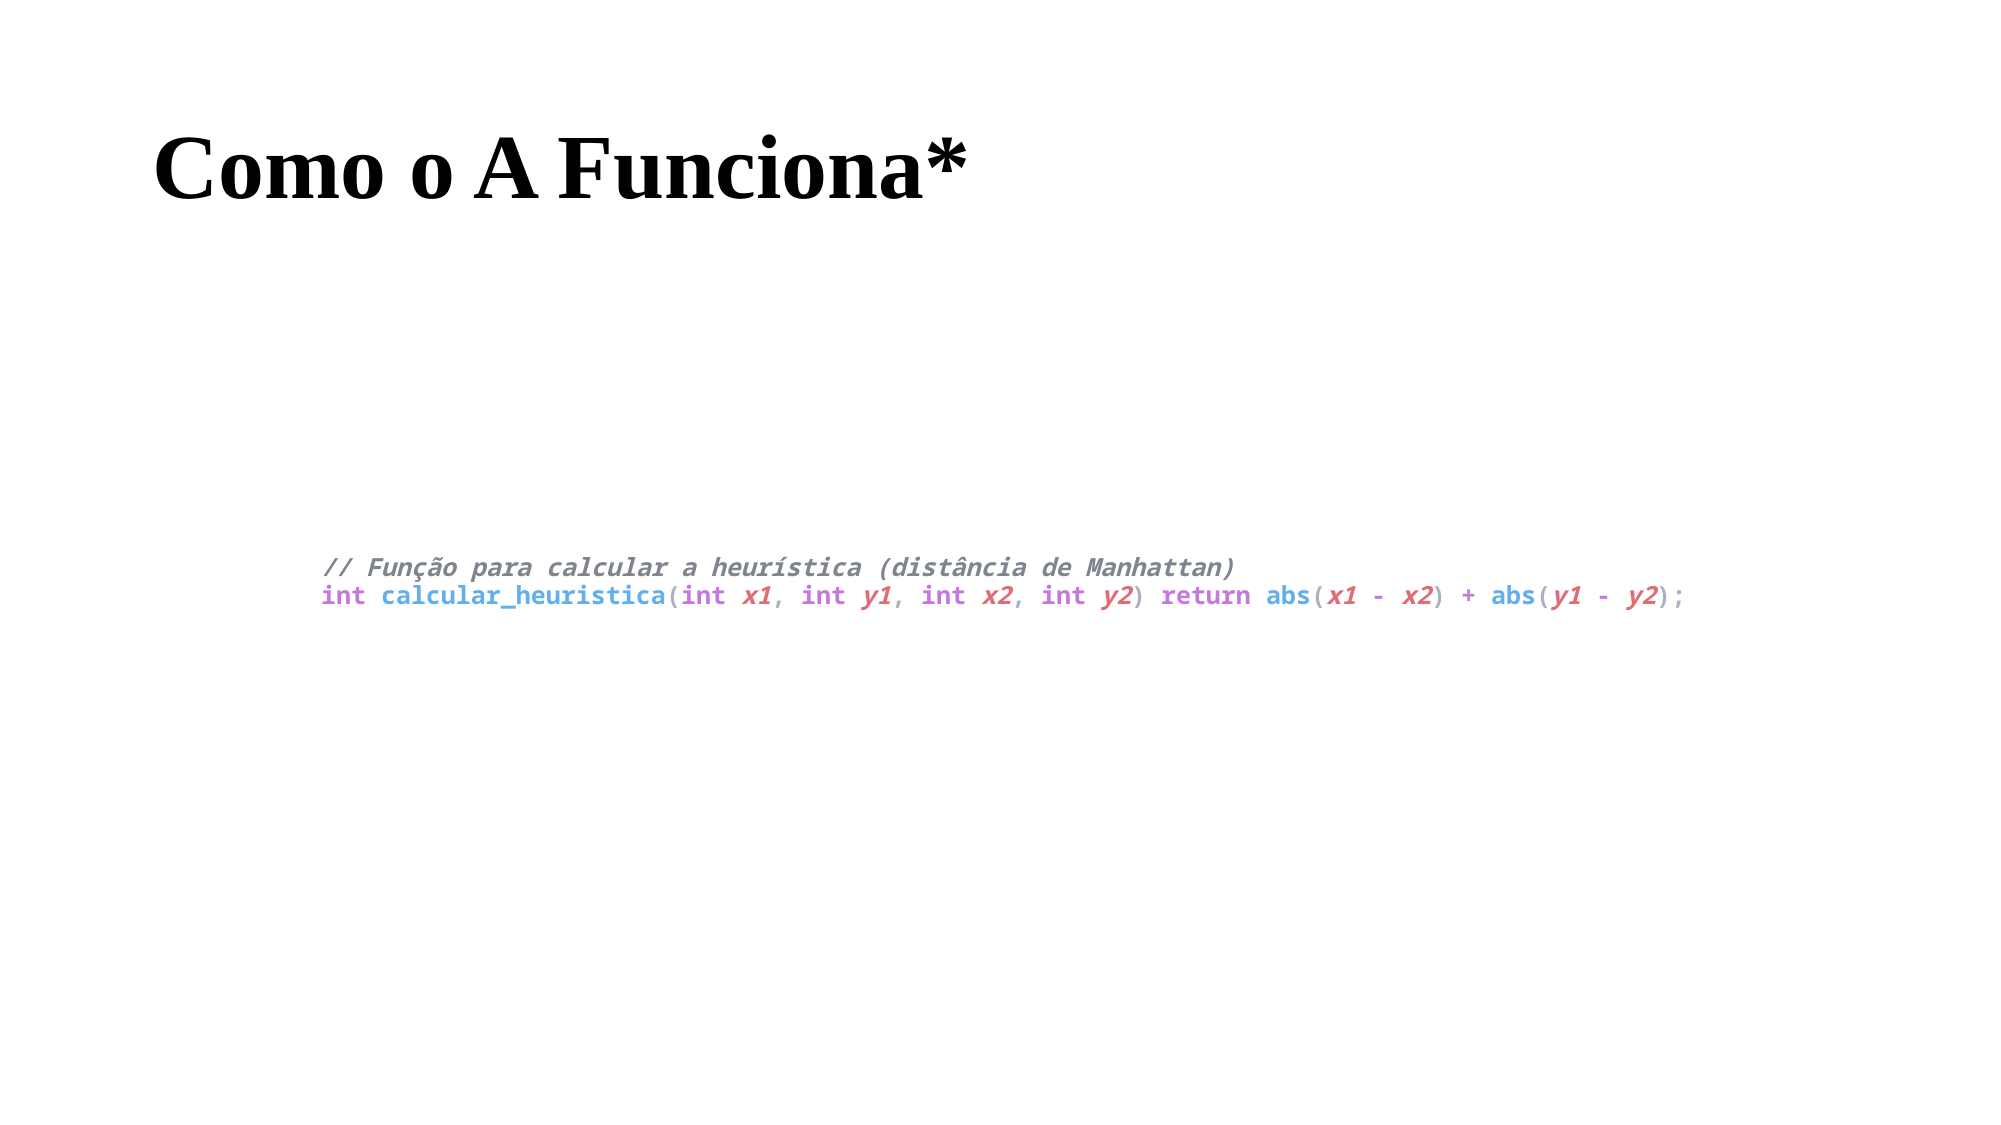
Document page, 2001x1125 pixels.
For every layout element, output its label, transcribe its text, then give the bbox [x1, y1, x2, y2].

title Como o A Funciona* [137, 59, 1863, 278]
list // Função para calcular a heurística (distância de Manhattan) int calcular_heuristica(int x1, int y1, int x2, int y2) return abs(x1 - x2) + abs(y1 - y2); [306, 255, 1738, 908]
